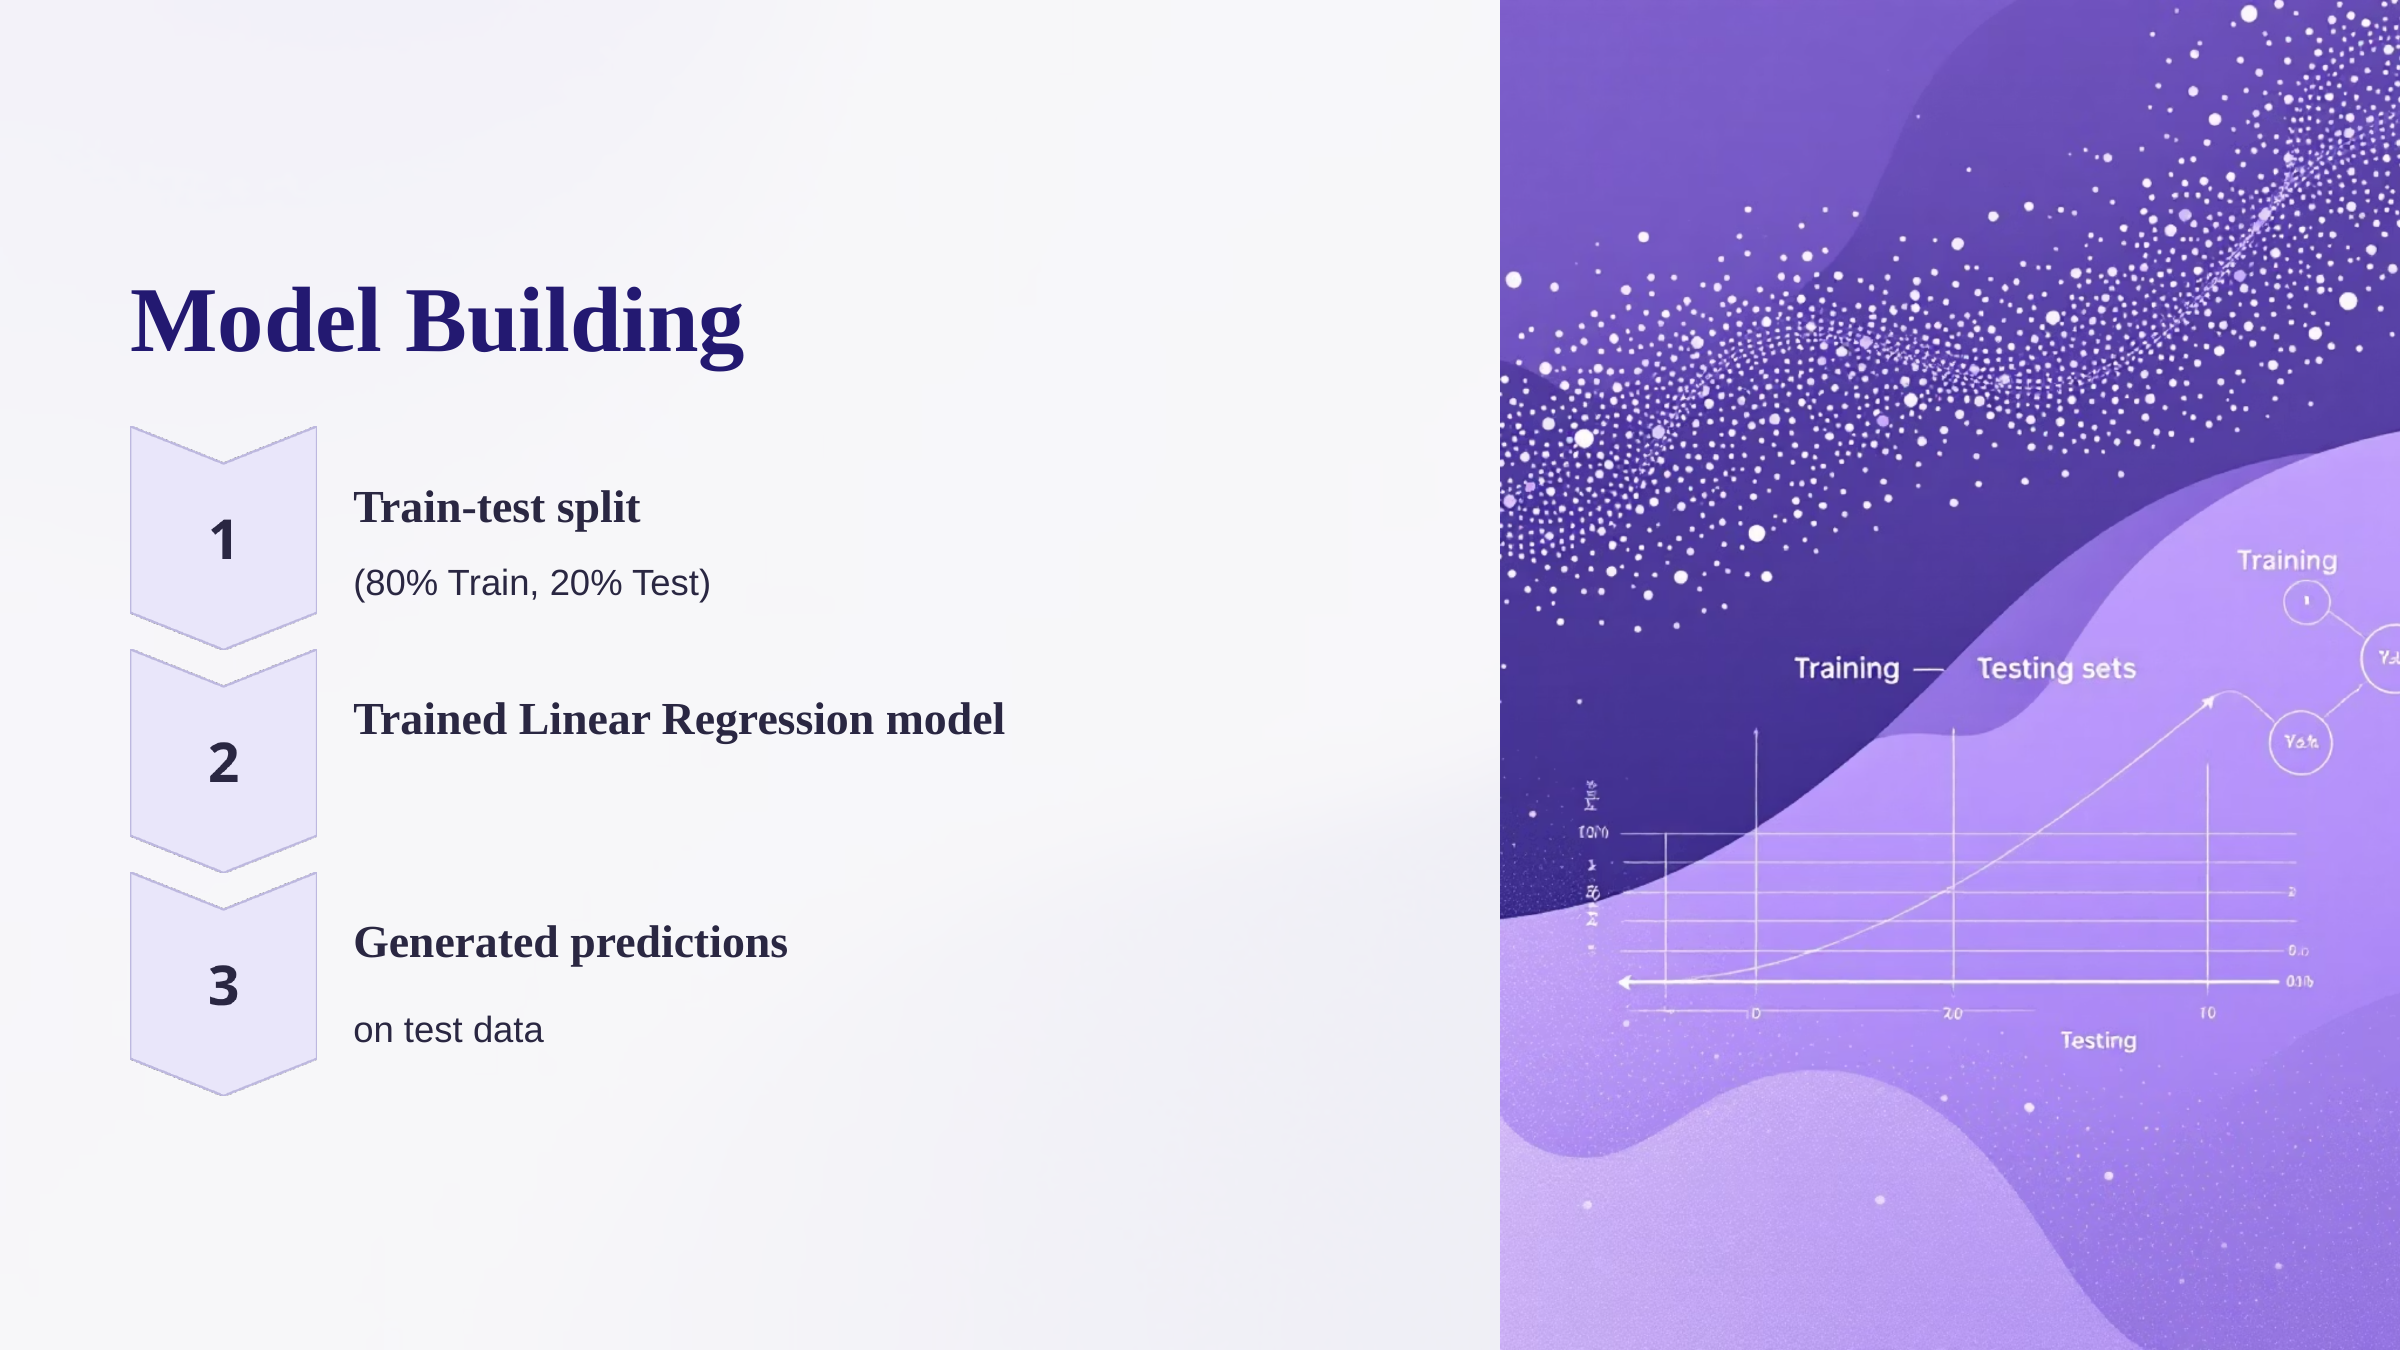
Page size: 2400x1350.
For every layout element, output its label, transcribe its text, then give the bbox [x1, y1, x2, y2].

text_box Model Building [130, 254, 1061, 371]
picture [1499, 0, 2400, 1350]
picture [130, 426, 317, 1096]
text_box (80% Train, 20% Test) [353, 543, 1370, 604]
text_box Train-test split [353, 474, 819, 533]
text_box on test data [353, 990, 1370, 1050]
text_box Generated predictions [353, 909, 843, 968]
text_box Trained Linear Regression model [353, 686, 1061, 745]
